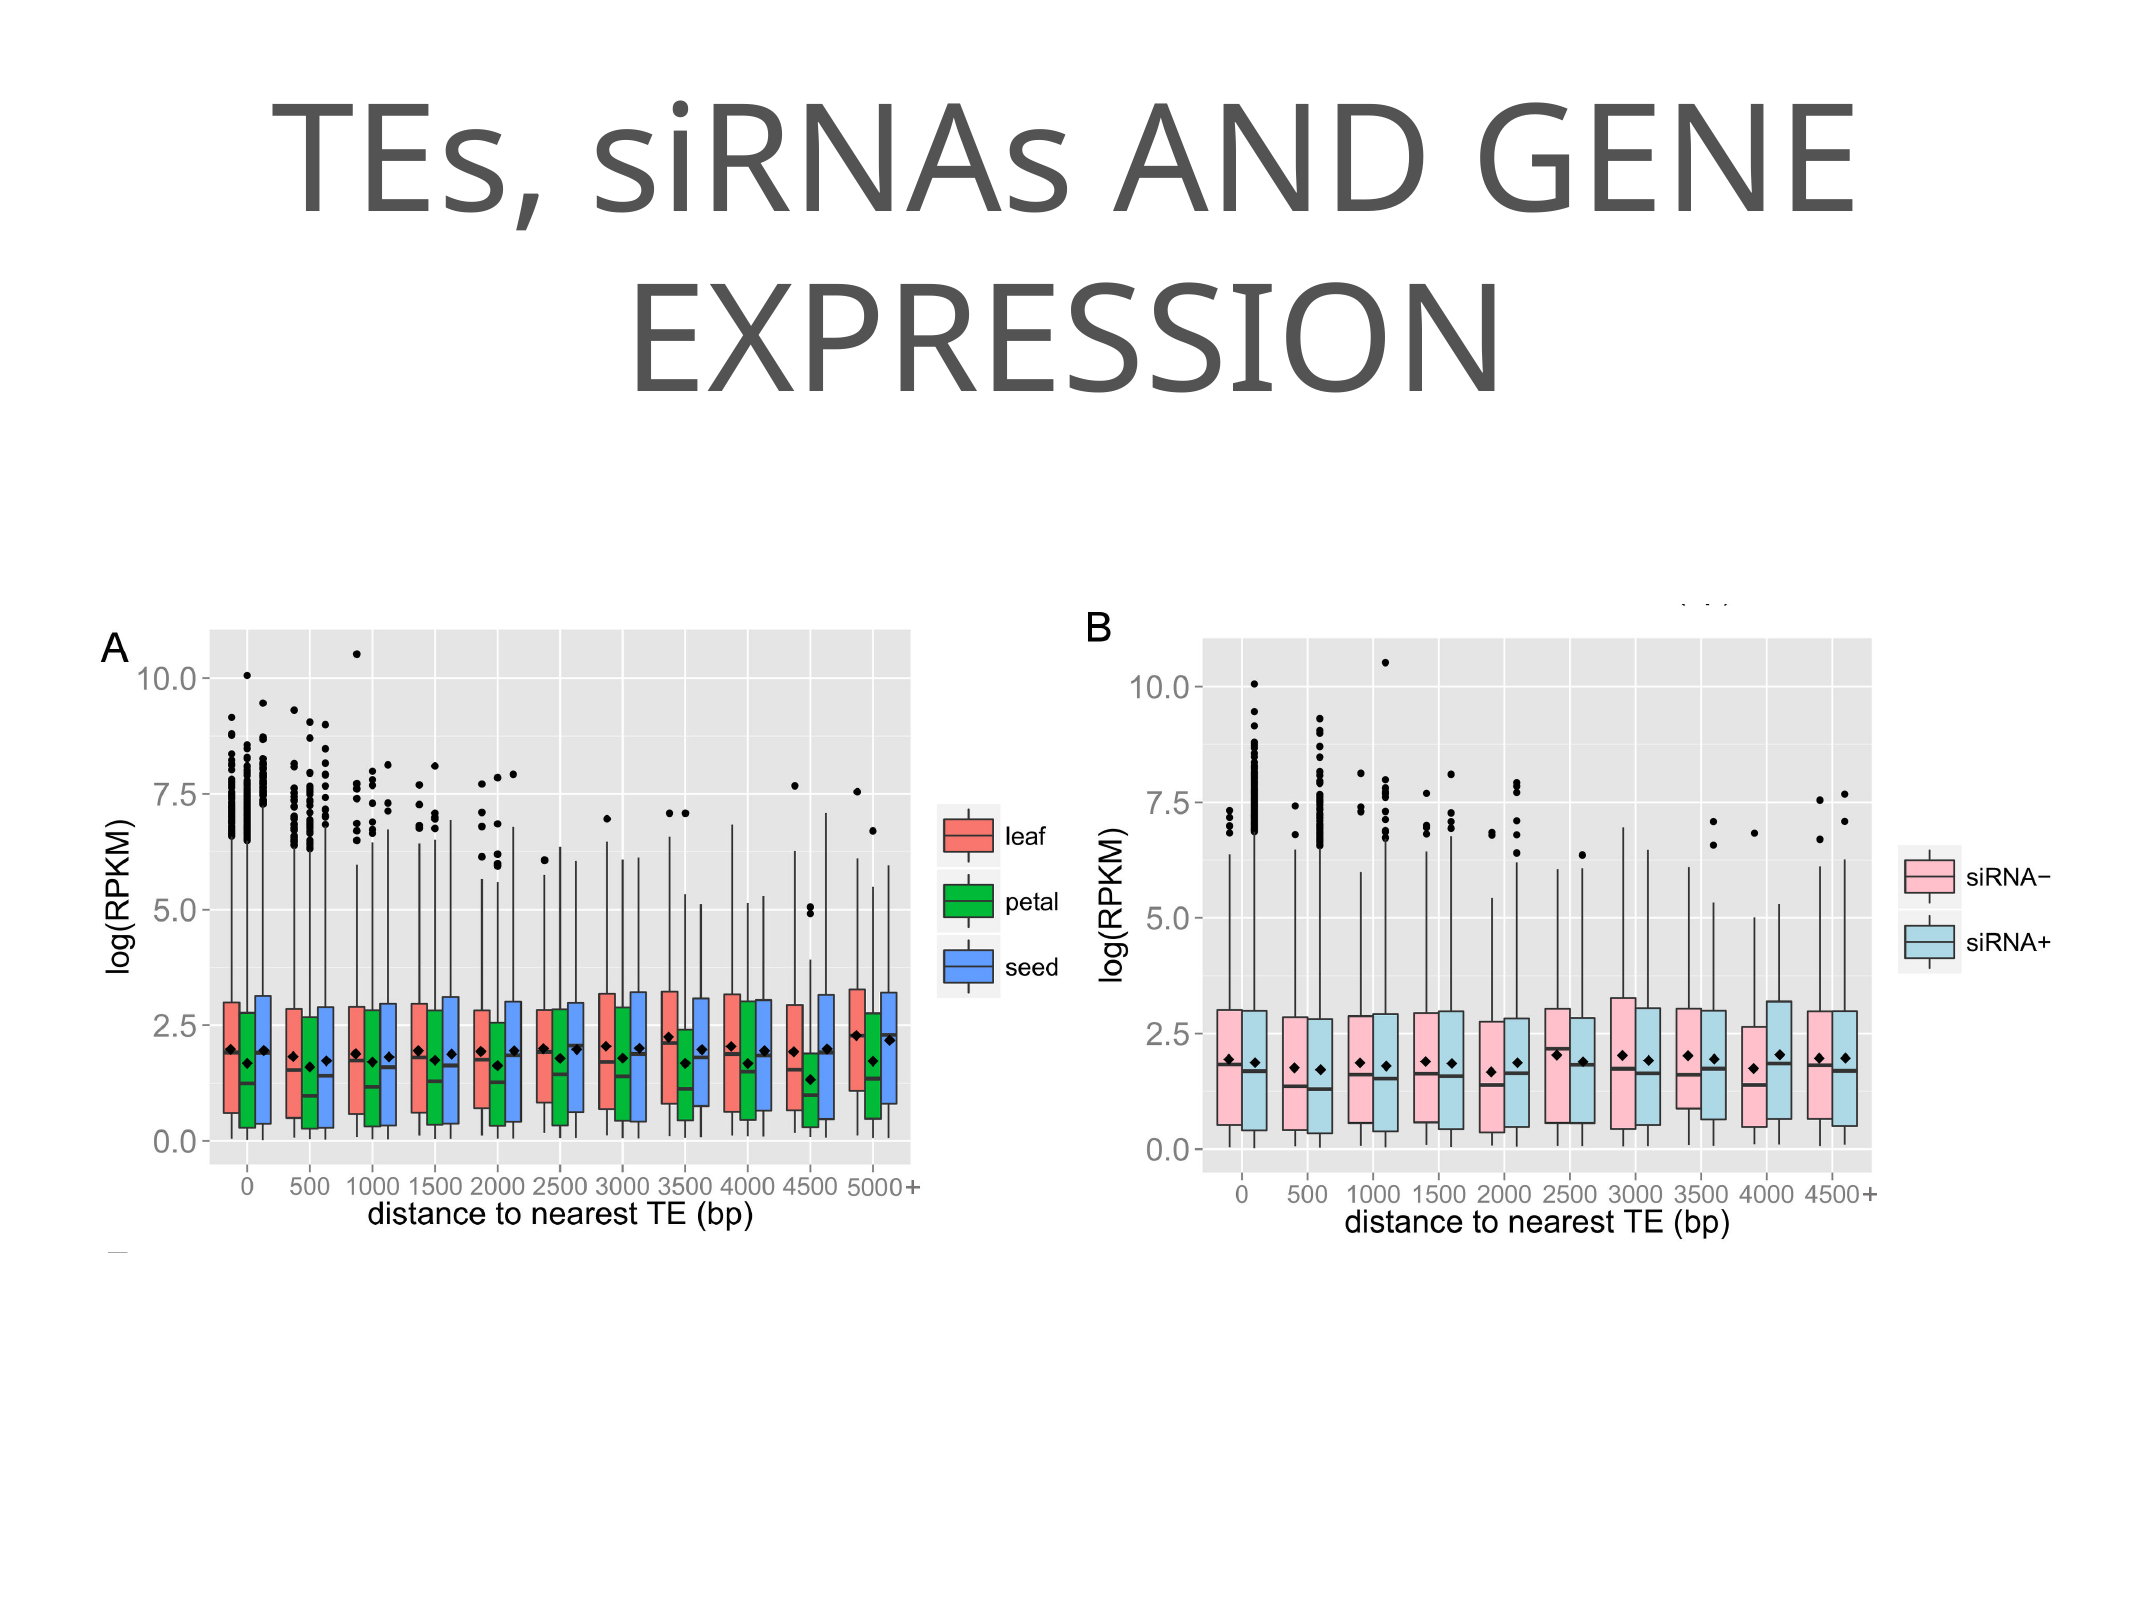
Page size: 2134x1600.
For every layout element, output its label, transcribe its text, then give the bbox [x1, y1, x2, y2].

picture [86, 604, 2090, 1253]
title TEs, siRNAs AND GENE EXPRESSION [57, 41, 2076, 443]
